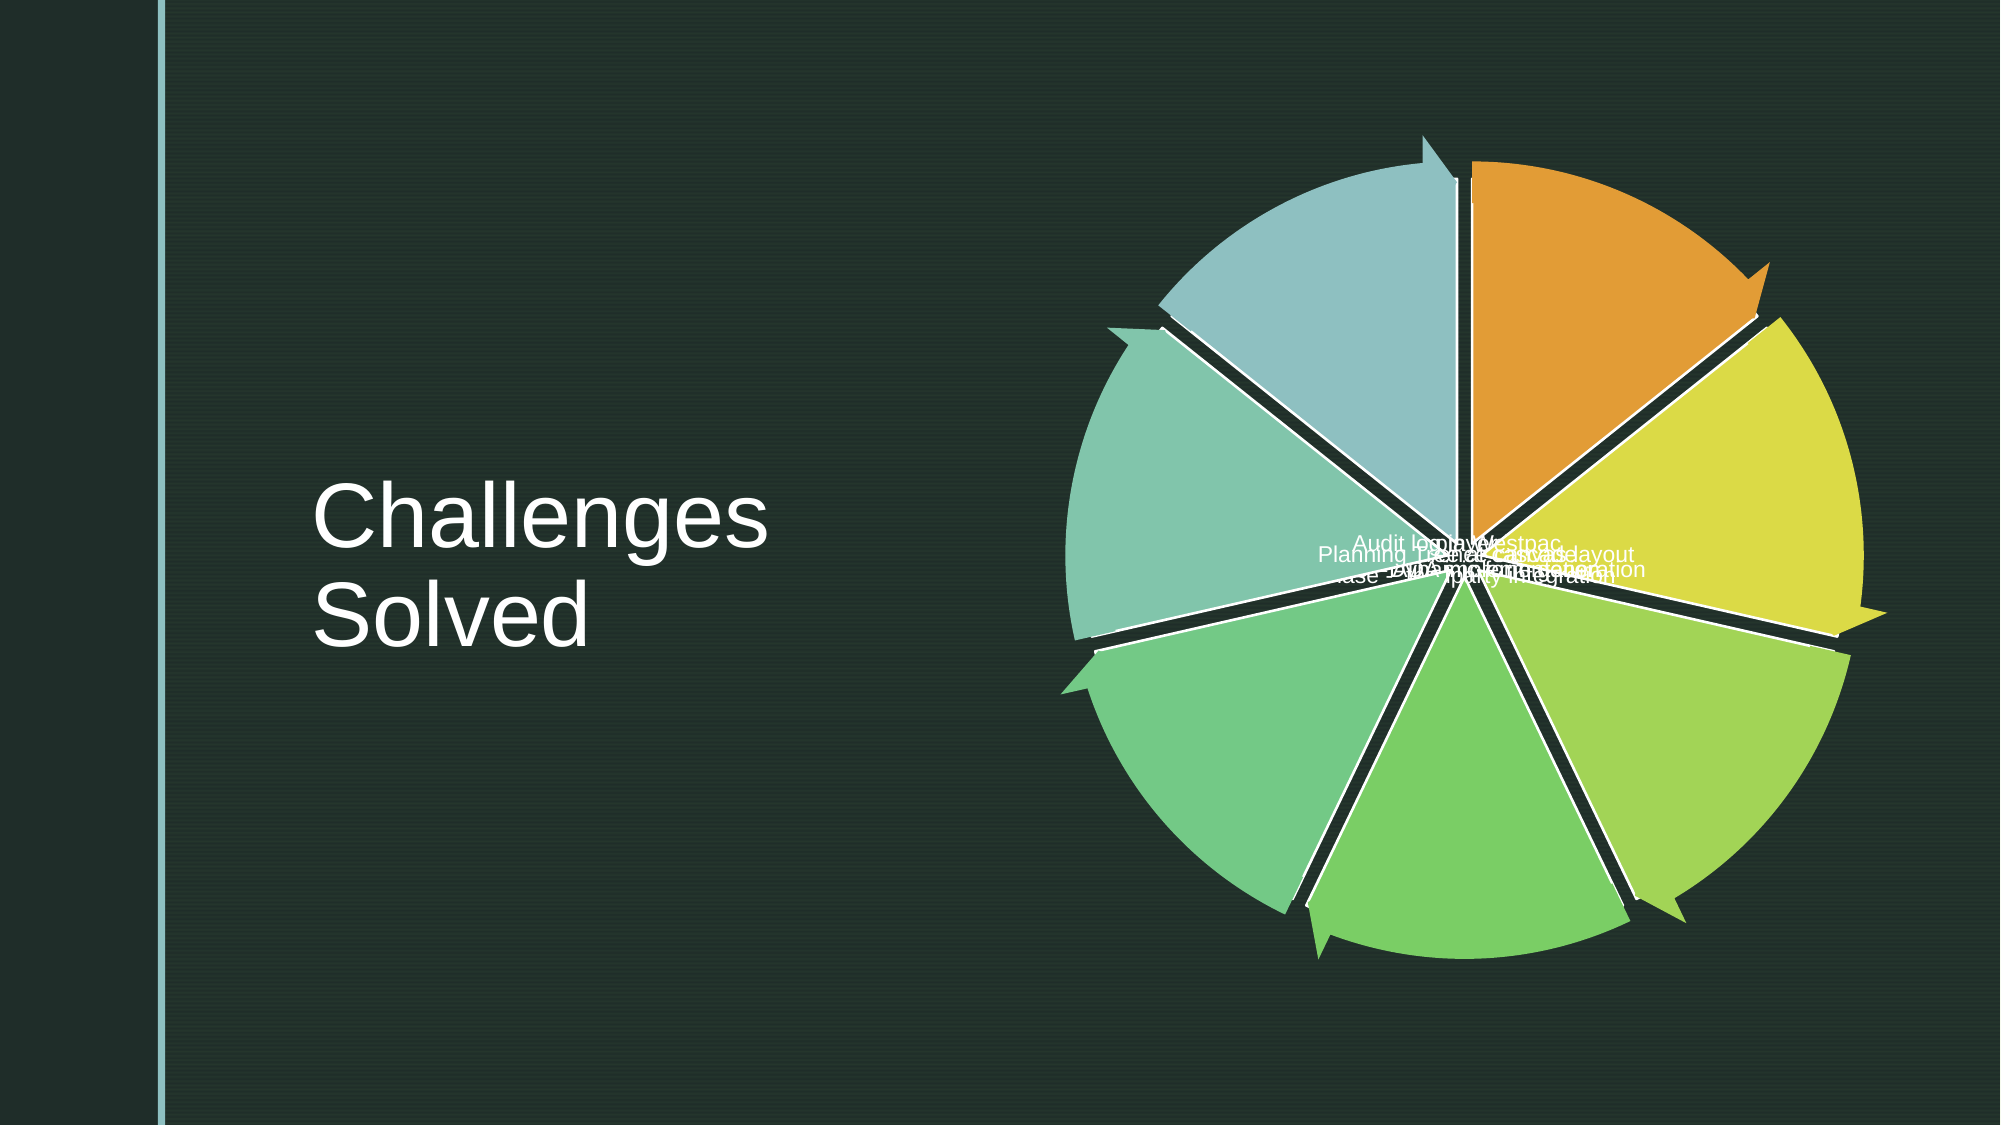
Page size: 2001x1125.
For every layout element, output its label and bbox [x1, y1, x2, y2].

picture [0, 0, 2001, 1125]
list [1029, 90, 1900, 1031]
